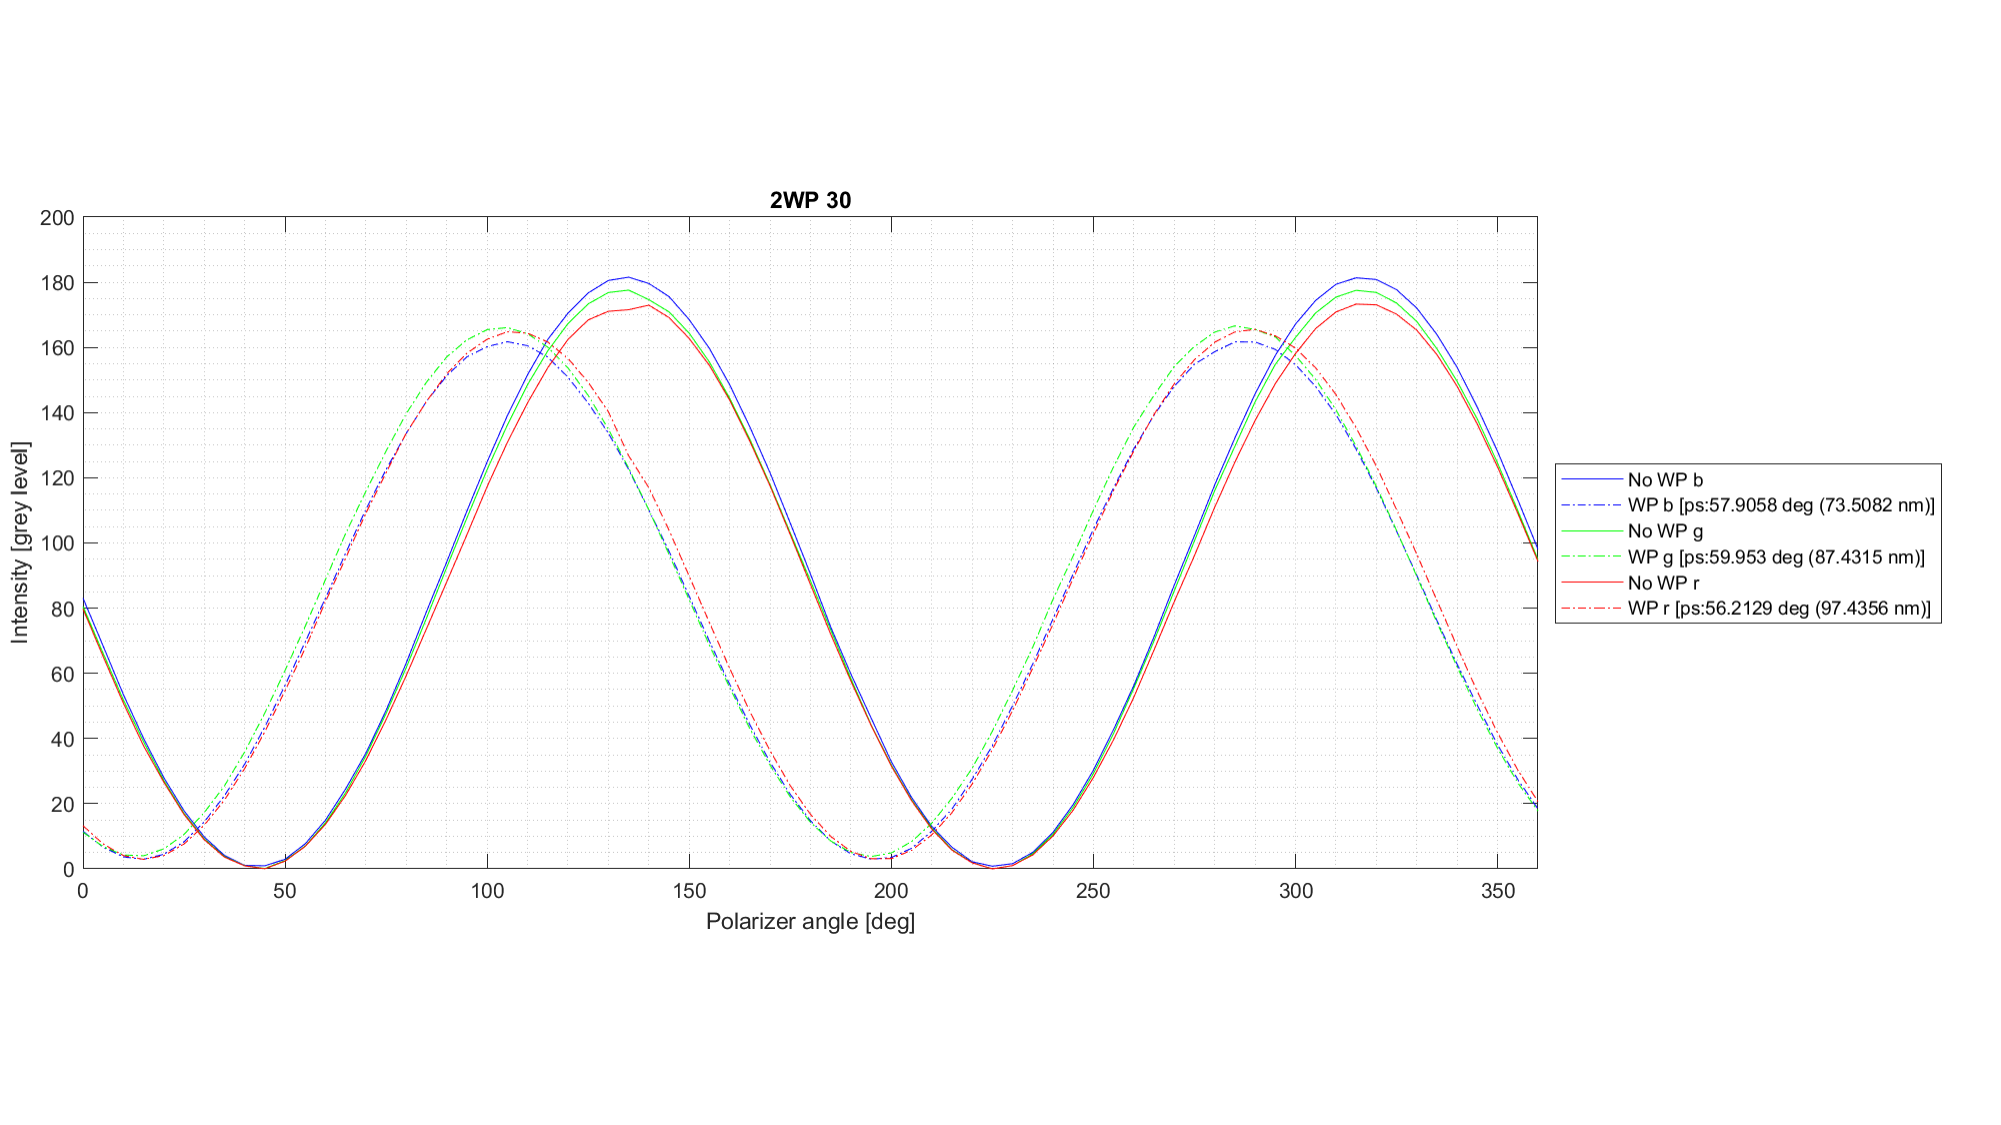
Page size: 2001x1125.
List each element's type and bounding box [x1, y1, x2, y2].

picture [2, 179, 1997, 946]
